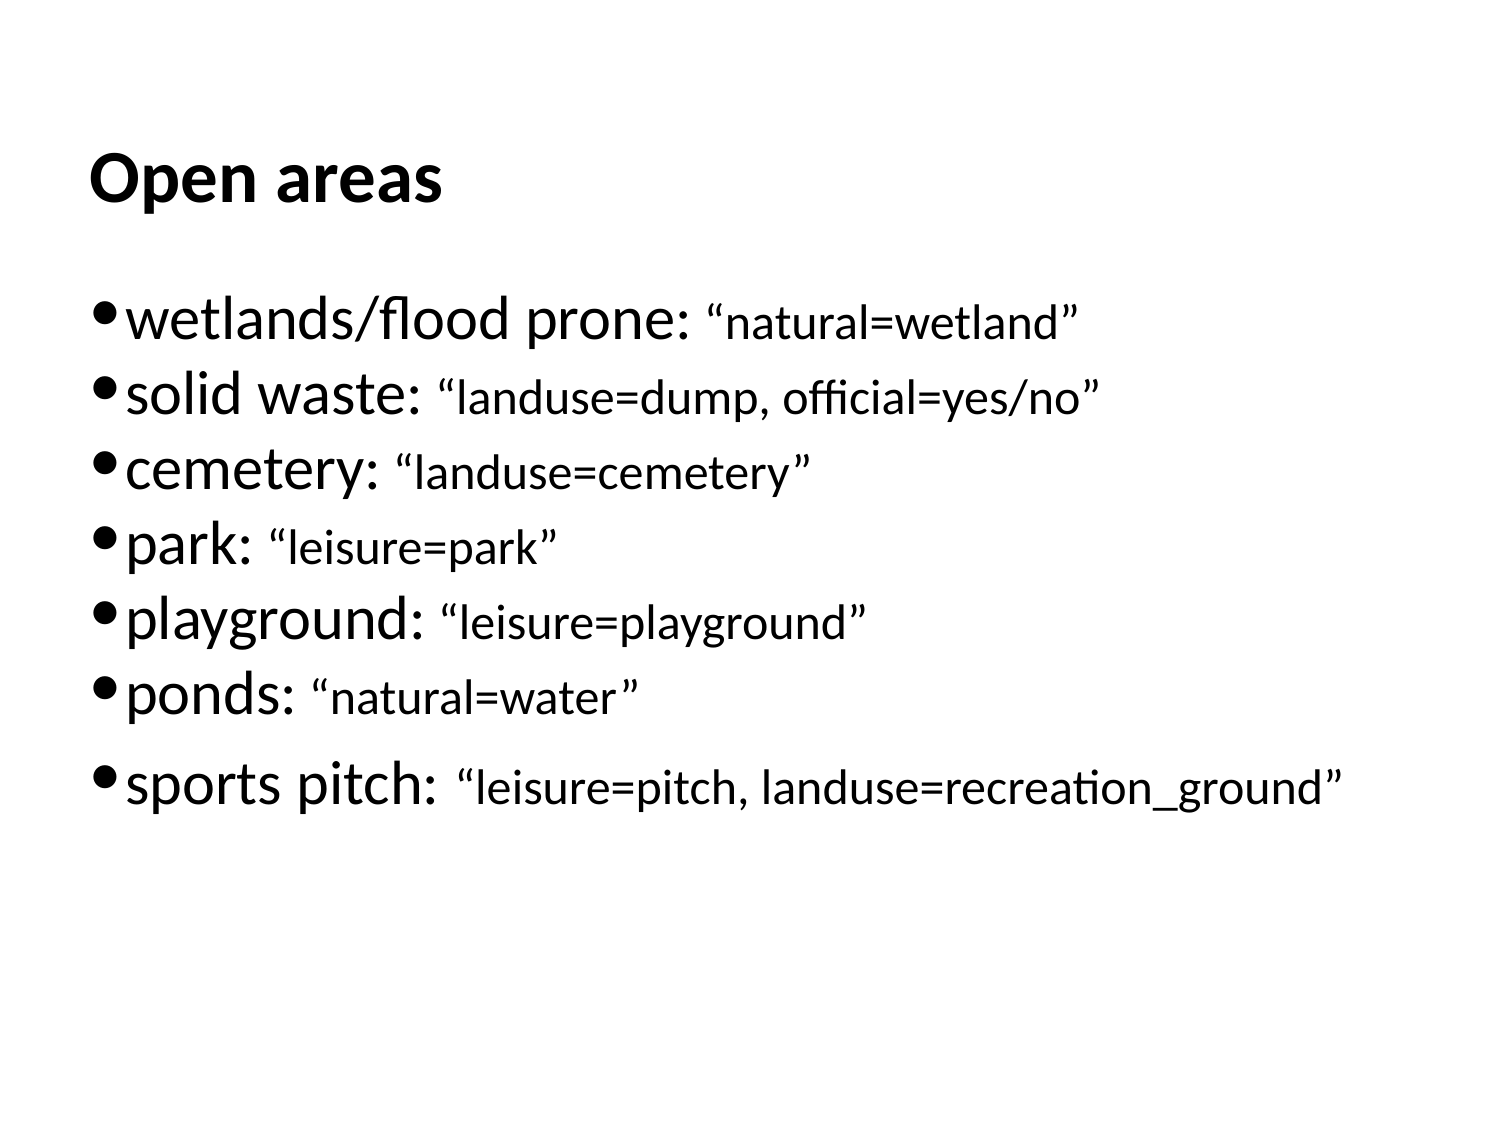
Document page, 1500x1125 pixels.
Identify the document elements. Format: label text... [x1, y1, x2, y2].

text_box Open areas [75, 45, 1425, 233]
text_box wetlands/flood prone: “natural=wetland” solid waste: “landuse=dump, official=yes/no” cemetery: “landuse=cemetery” park: “leisure=park” playground: “leisure=playground” ponds: “natural=water” sports pitch: “leisure=pitch, landuse=recreation_ground” [75, 262, 1425, 1078]
